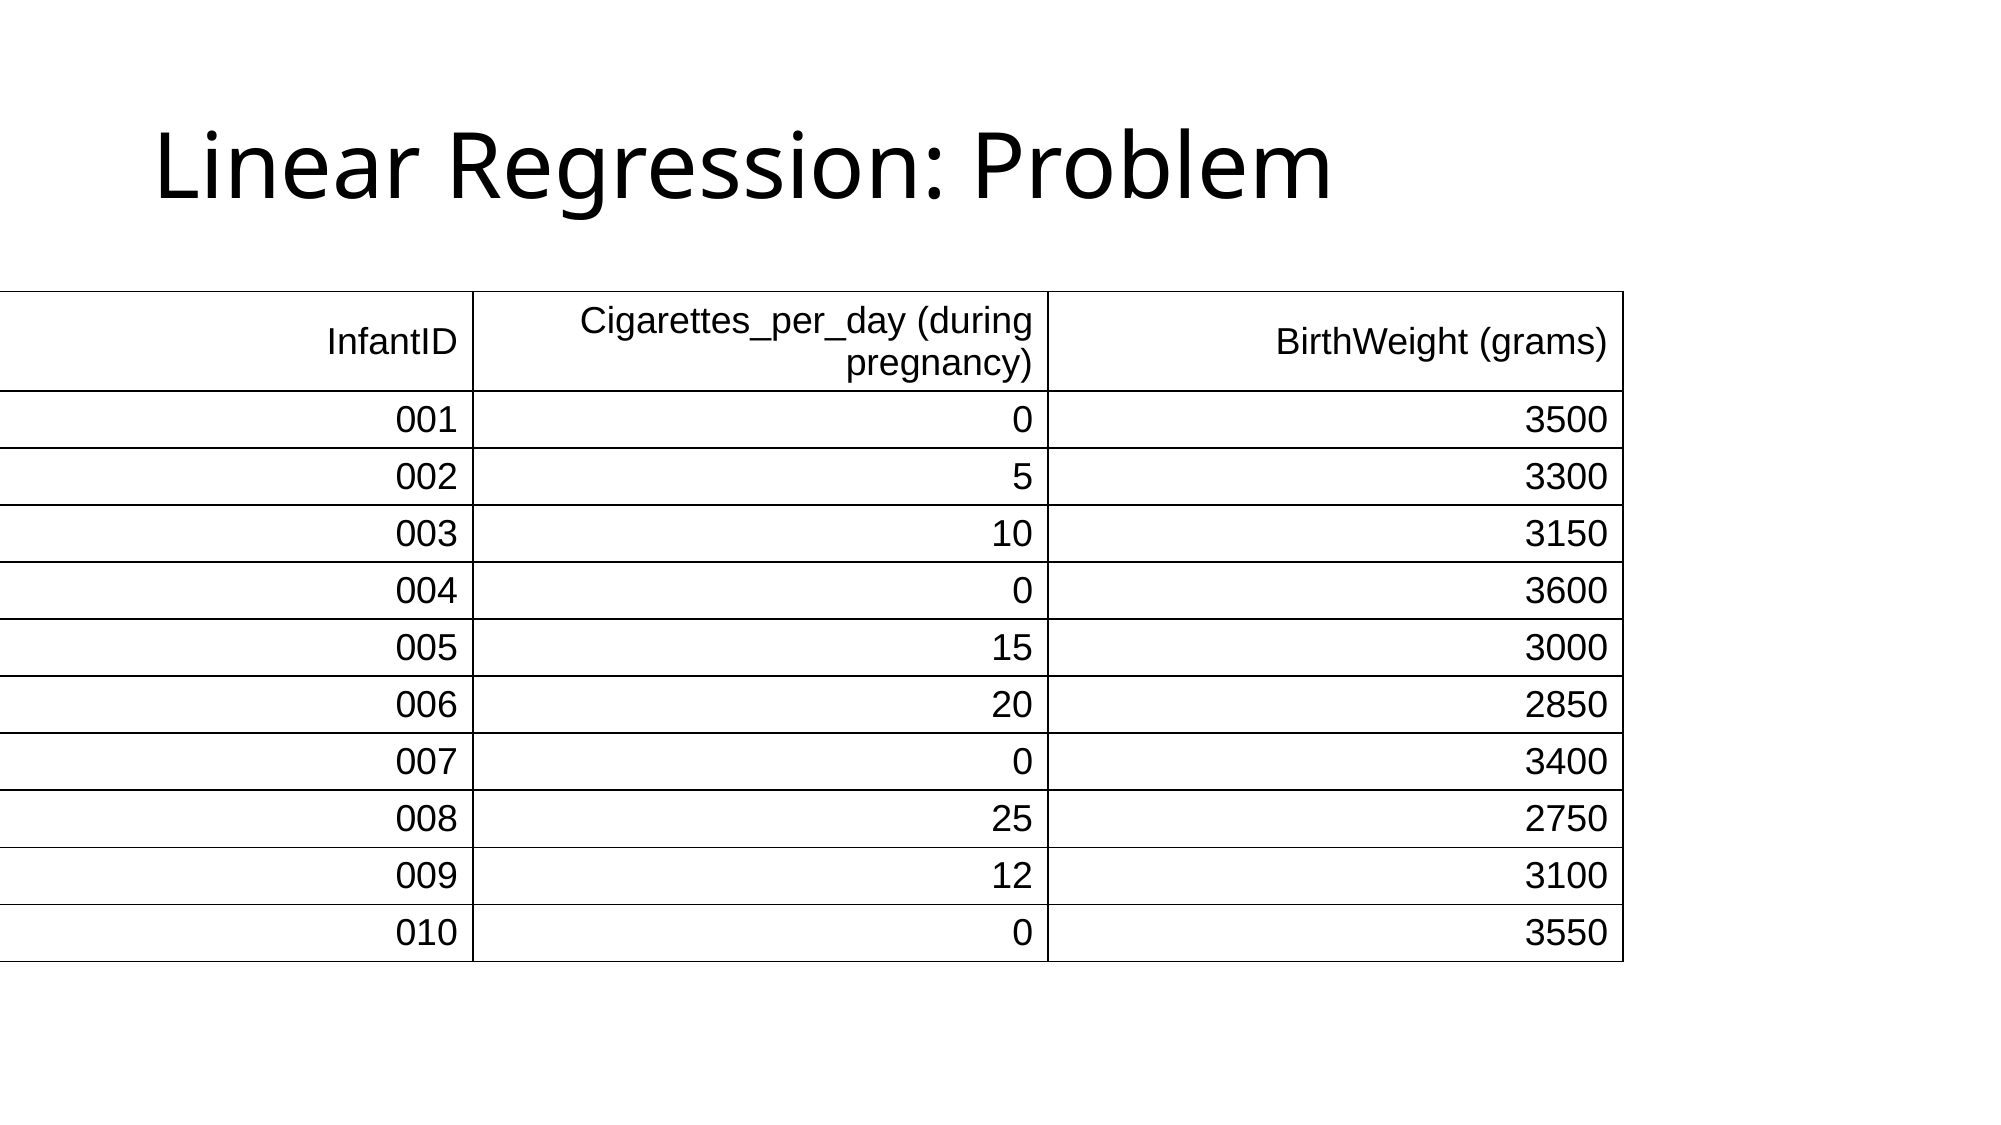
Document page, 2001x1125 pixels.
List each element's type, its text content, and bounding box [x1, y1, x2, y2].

table_cell 15 [474, 620, 1047, 675]
table_cell 009 [0, 848, 472, 904]
table_cell 20 [474, 677, 1047, 732]
table_cell 006 [0, 677, 472, 732]
table_cell 003 [0, 506, 472, 561]
table_cell 005 [0, 620, 472, 675]
table_header InfantID [0, 292, 472, 390]
table_cell 3600 [1049, 563, 1622, 618]
table_cell 3300 [1049, 449, 1622, 504]
table_cell 3550 [1049, 905, 1622, 961]
table_cell 2750 [1049, 791, 1622, 847]
table_cell 12 [474, 848, 1047, 904]
table_cell 010 [0, 905, 472, 961]
table_cell 3100 [1049, 848, 1622, 904]
table_cell 3150 [1049, 506, 1622, 561]
table_header BirthWeight (grams) [1049, 292, 1622, 390]
table_cell 5 [474, 449, 1047, 504]
table_cell 007 [0, 734, 472, 789]
table_cell 0 [474, 905, 1047, 961]
table_cell 0 [474, 392, 1047, 447]
table_cell 002 [0, 449, 472, 504]
table_cell 004 [0, 563, 472, 618]
table_cell 0 [474, 734, 1047, 789]
table_cell 25 [474, 791, 1047, 847]
table_cell 0 [474, 563, 1047, 618]
table_cell 2850 [1049, 677, 1622, 732]
table_cell 10 [474, 506, 1047, 561]
table_cell 3400 [1049, 734, 1622, 789]
table_header Cigarettes_per_day (during pregnancy) [474, 292, 1047, 390]
table_cell 001 [0, 392, 472, 447]
table_cell 3000 [1049, 620, 1622, 675]
title Linear Regression: Problem [137, 59, 1863, 278]
table_cell 3500 [1049, 392, 1622, 447]
table_cell 008 [0, 791, 472, 847]
